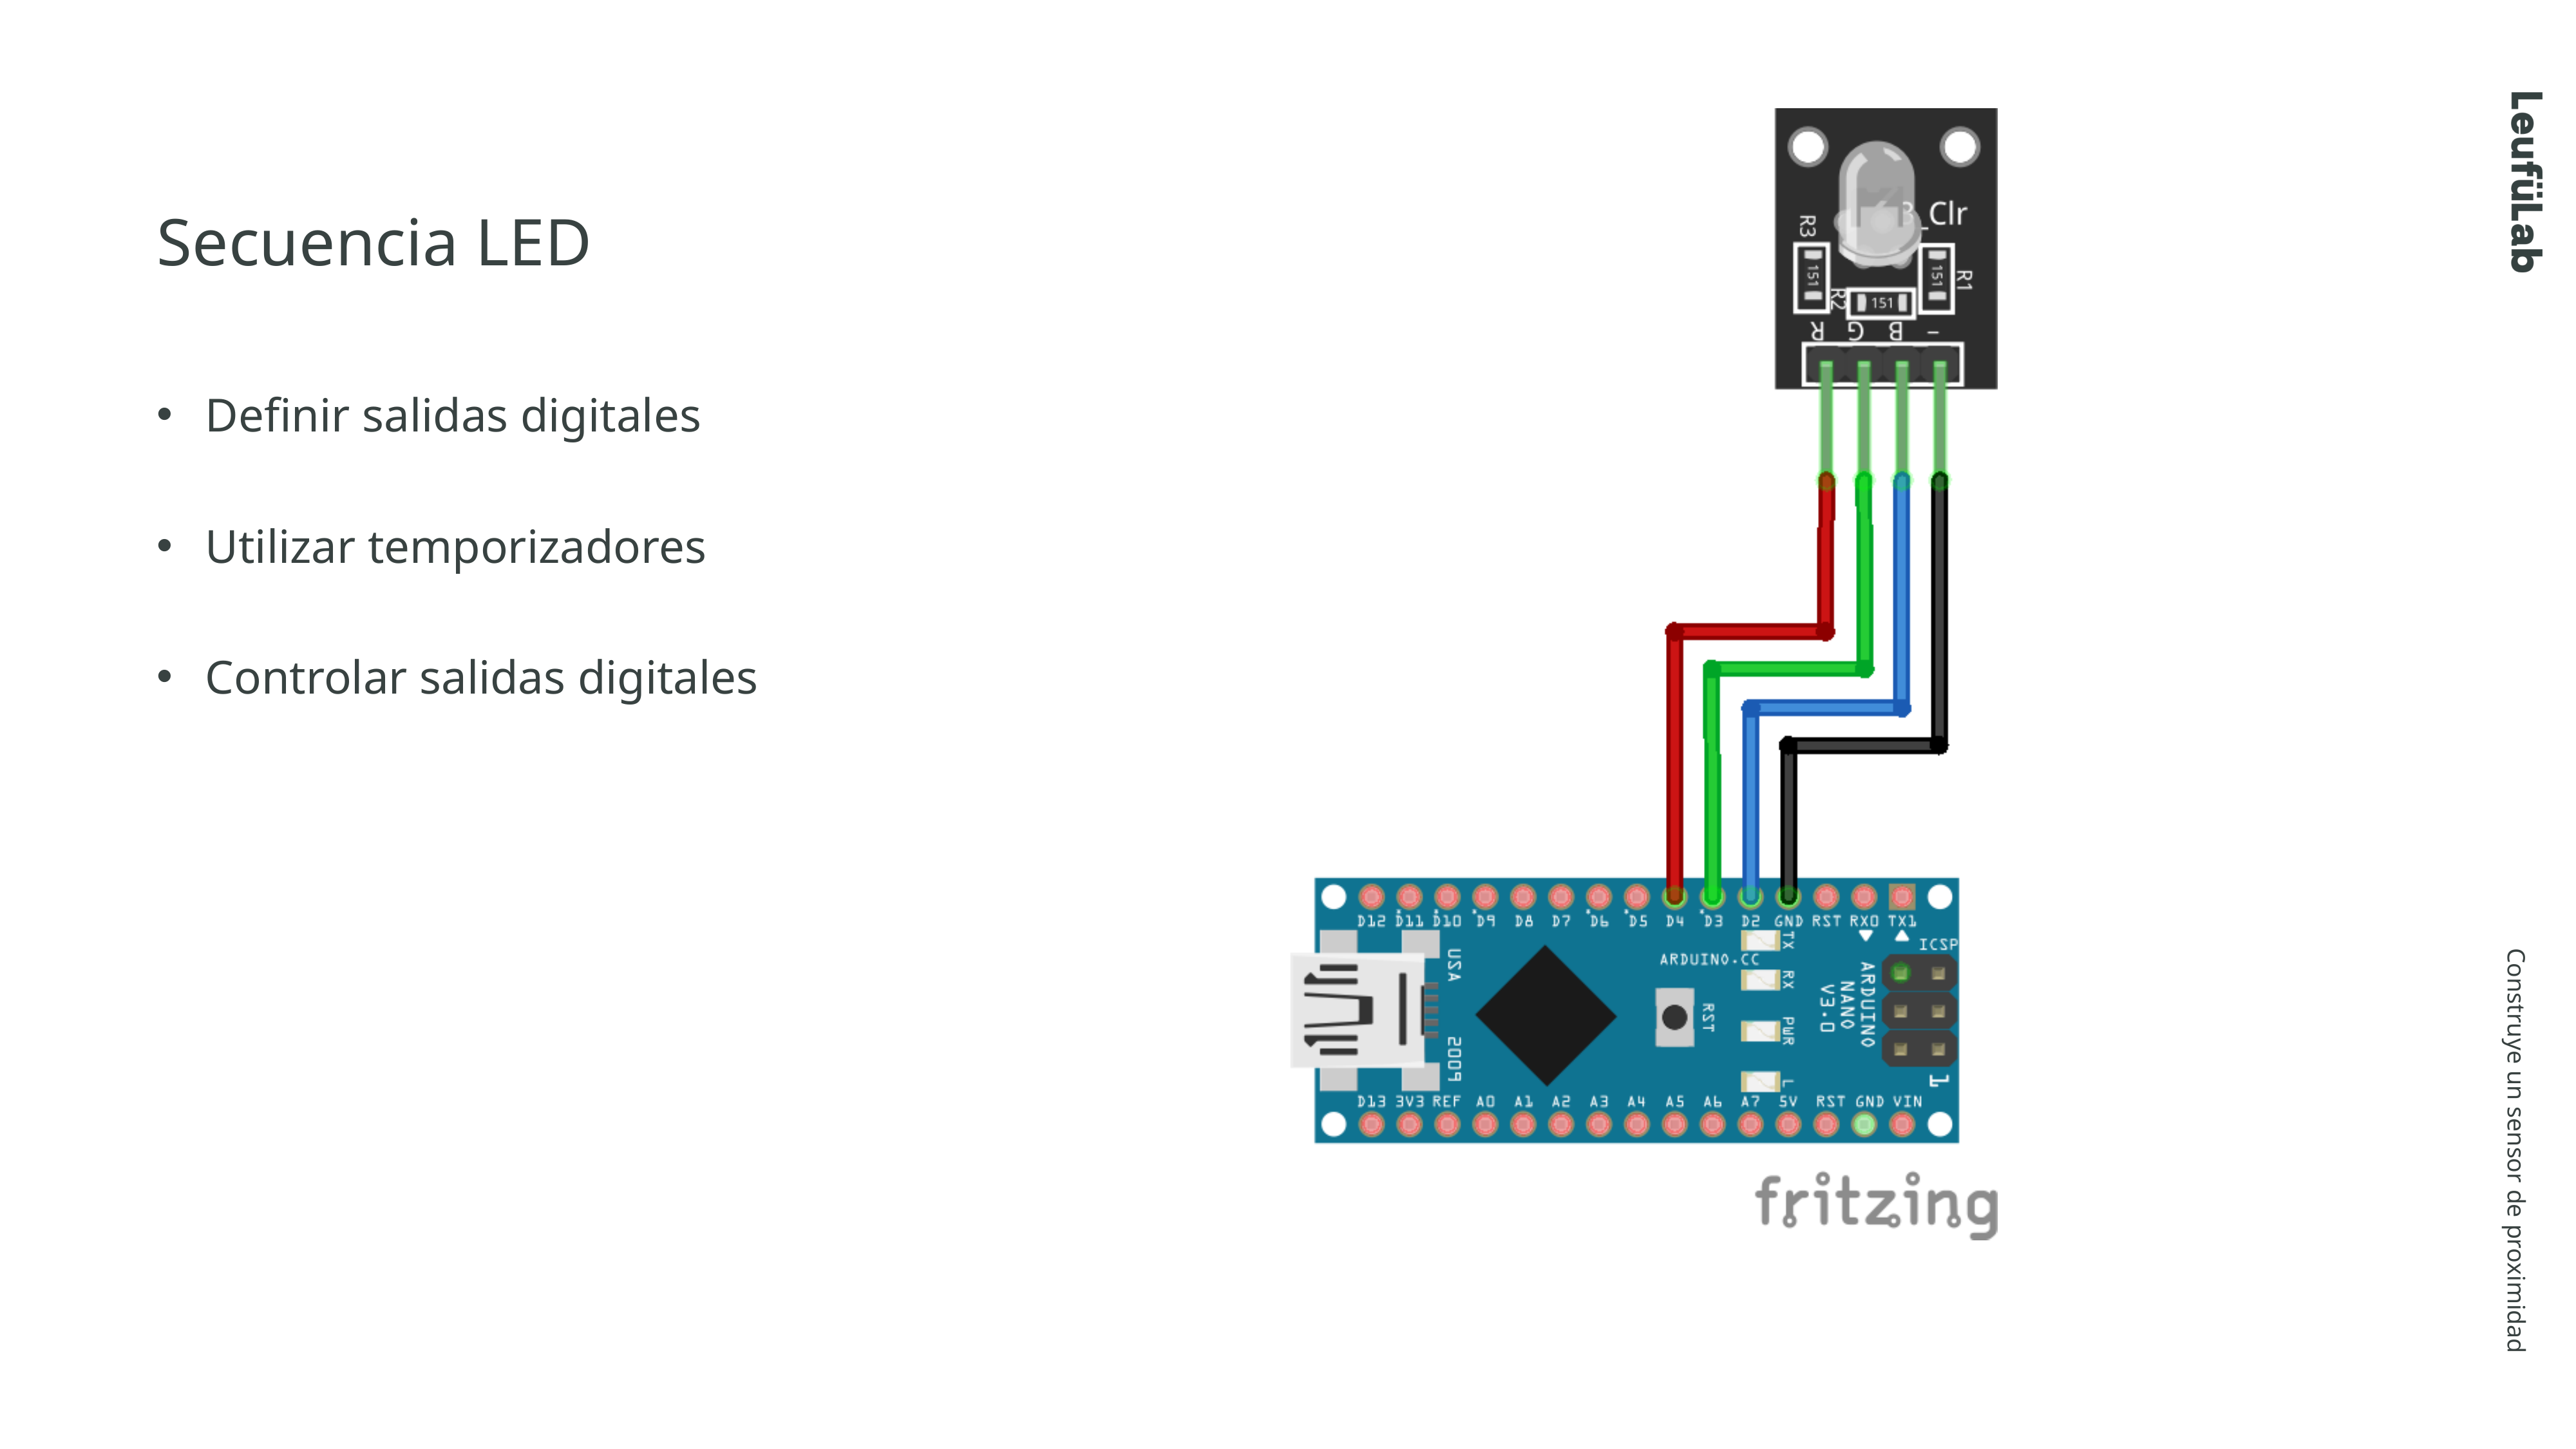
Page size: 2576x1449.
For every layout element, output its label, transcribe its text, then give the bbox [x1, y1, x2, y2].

text_box Construye un sensor de proximidad [2493, 674, 2556, 1363]
picture [2436, 93, 2576, 272]
text_box Definir salidas digitales Utilizar temporizadores Controlar salidas digitales [147, 365, 1128, 844]
text_box Secuencia LED [147, 200, 1252, 290]
picture [1287, 108, 1998, 1240]
